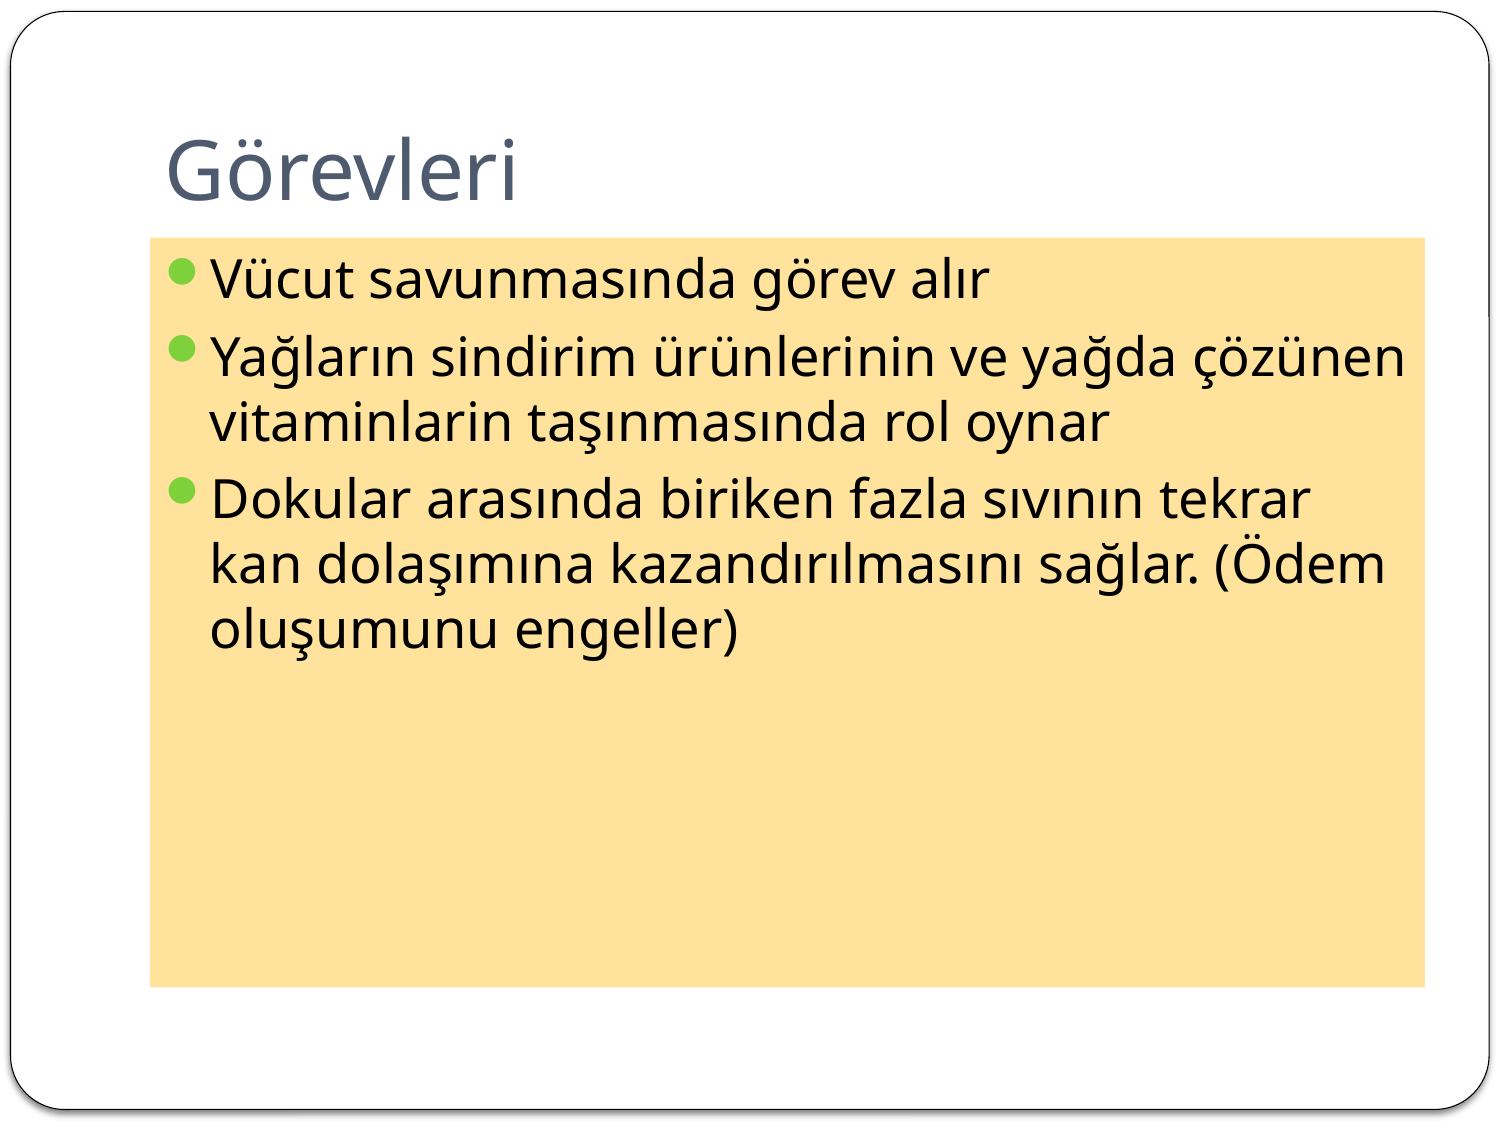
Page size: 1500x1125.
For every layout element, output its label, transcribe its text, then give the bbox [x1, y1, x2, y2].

list Vücut savunmasında görev alır Yağların sindirim ürünlerinin ve yağda çözünen vitaminlarin taşınmasında rol oynar Dokular arasında biriken fazla sıvının tekrar kan dolaşımına kazandırılmasını sağlar. (Ödem oluşumunu engeller) [150, 237, 1425, 988]
title Görevleri [150, 45, 1425, 233]
